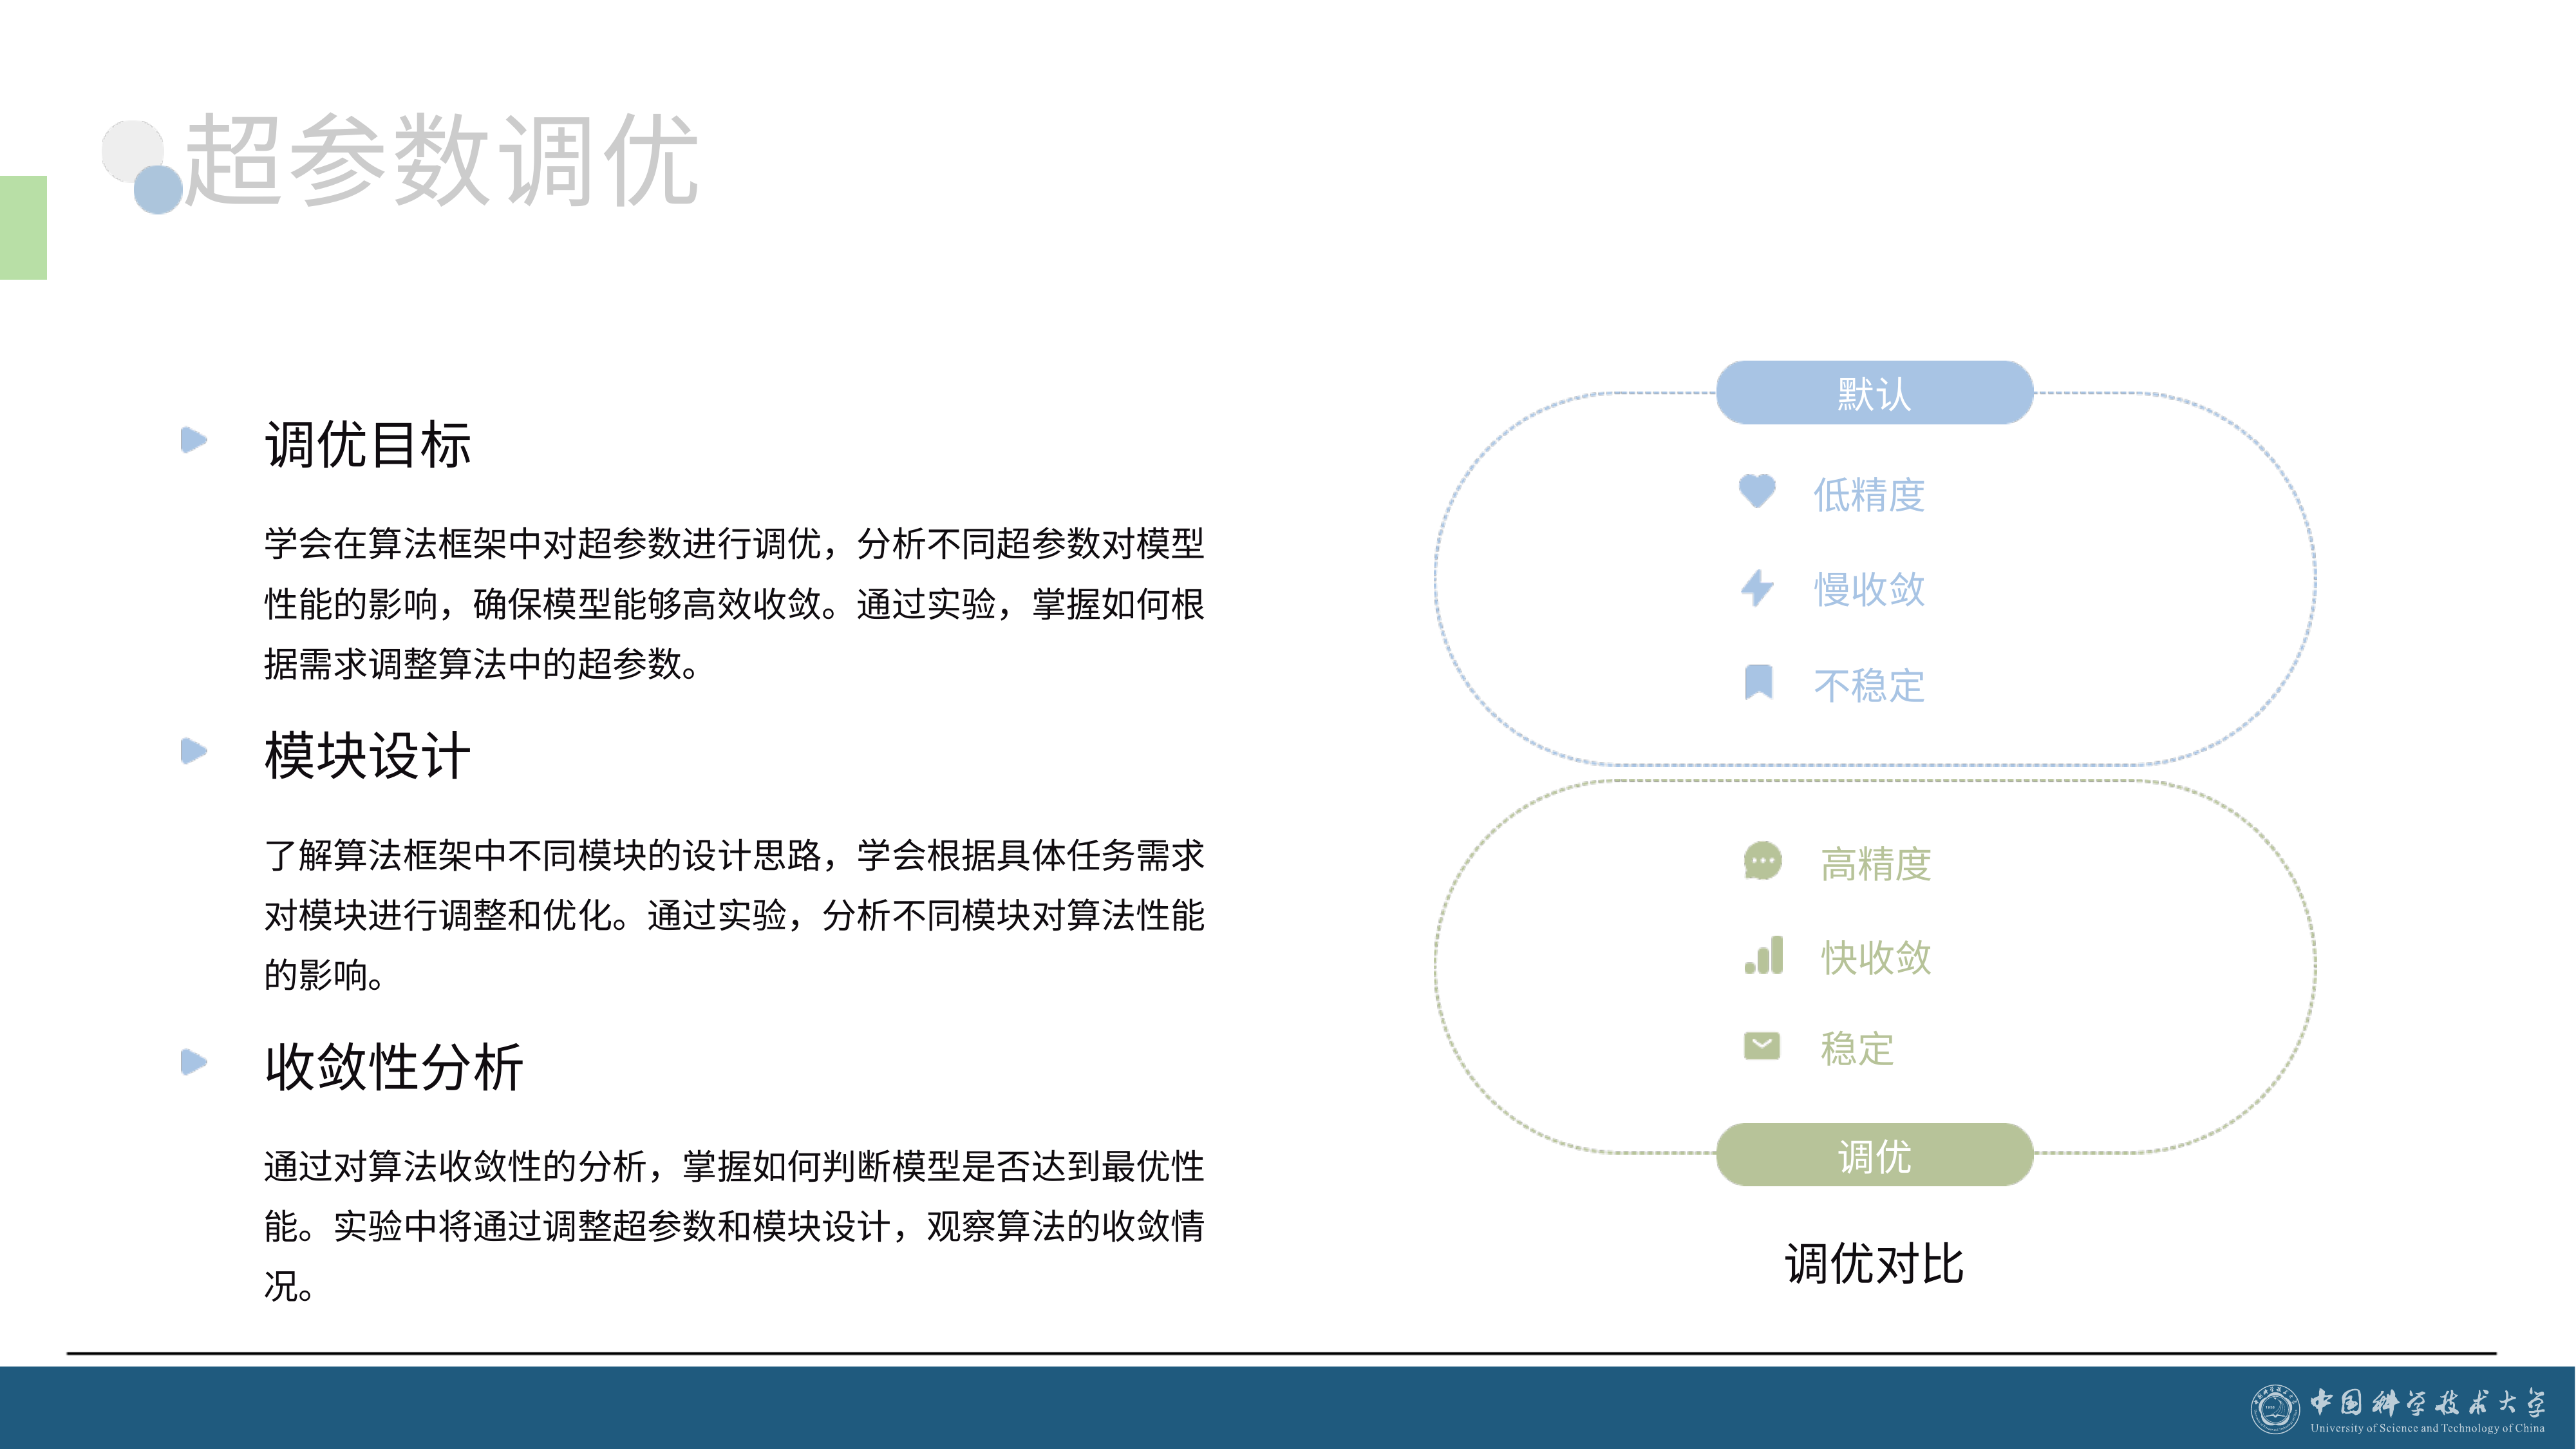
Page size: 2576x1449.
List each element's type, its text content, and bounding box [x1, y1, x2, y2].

text_box 调优目标 [254, 411, 595, 475]
text_box 调优对比 [1726, 1234, 2024, 1290]
text_box 通过对算法收敛性的分析，掌握如何判断模型是否达到最优性能。实验中将通过调整超参数和模块设计，观察算法的收敛情况。 [254, 1125, 1220, 1307]
picture [0, 0, 2576, 1449]
text_box 学会在算法框架中对超参数进行调优，分析不同超参数对模型性能的影响，确保模型能够高效收敛。通过实验，掌握如何根据需求调整算法中的超参数。 [254, 503, 1220, 685]
text_box 了解算法框架中不同模块的设计思路，学会根据具体任务需求对模块进行调整和优化。通过实验，分析不同模块对算法性能的影响。 [254, 814, 1220, 996]
text_box 模块设计 [254, 722, 595, 786]
text_box 收敛性分析 [254, 1034, 647, 1097]
text_box 超参数调优 [173, 96, 952, 220]
